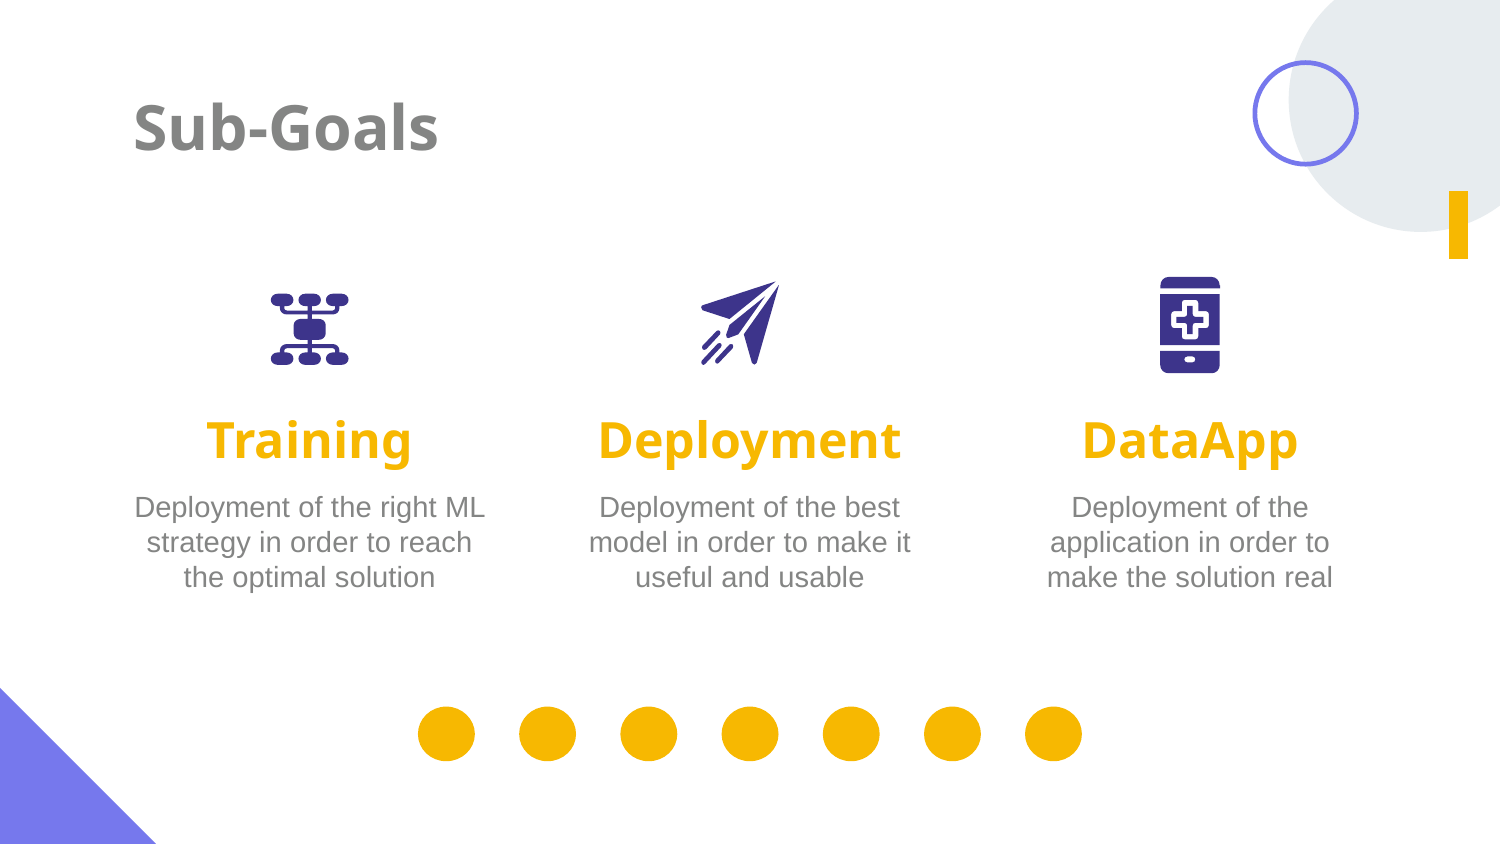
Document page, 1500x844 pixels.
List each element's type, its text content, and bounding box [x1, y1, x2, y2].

subtitle Deployment of the best model in order to make it useful and usable [558, 473, 942, 625]
subtitle Training [118, 412, 502, 484]
title Sub-Goals [118, 72, 1382, 167]
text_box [1159, 276, 1221, 374]
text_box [701, 281, 780, 366]
subtitle DataApp [998, 412, 1382, 473]
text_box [417, 706, 1083, 762]
subtitle Deployment [558, 412, 942, 473]
subtitle Deployment of the application in order to make the solution real [998, 473, 1382, 625]
subtitle Deployment of the right ML strategy in order to reach the optimal solution [118, 484, 502, 625]
text_box [270, 293, 349, 365]
